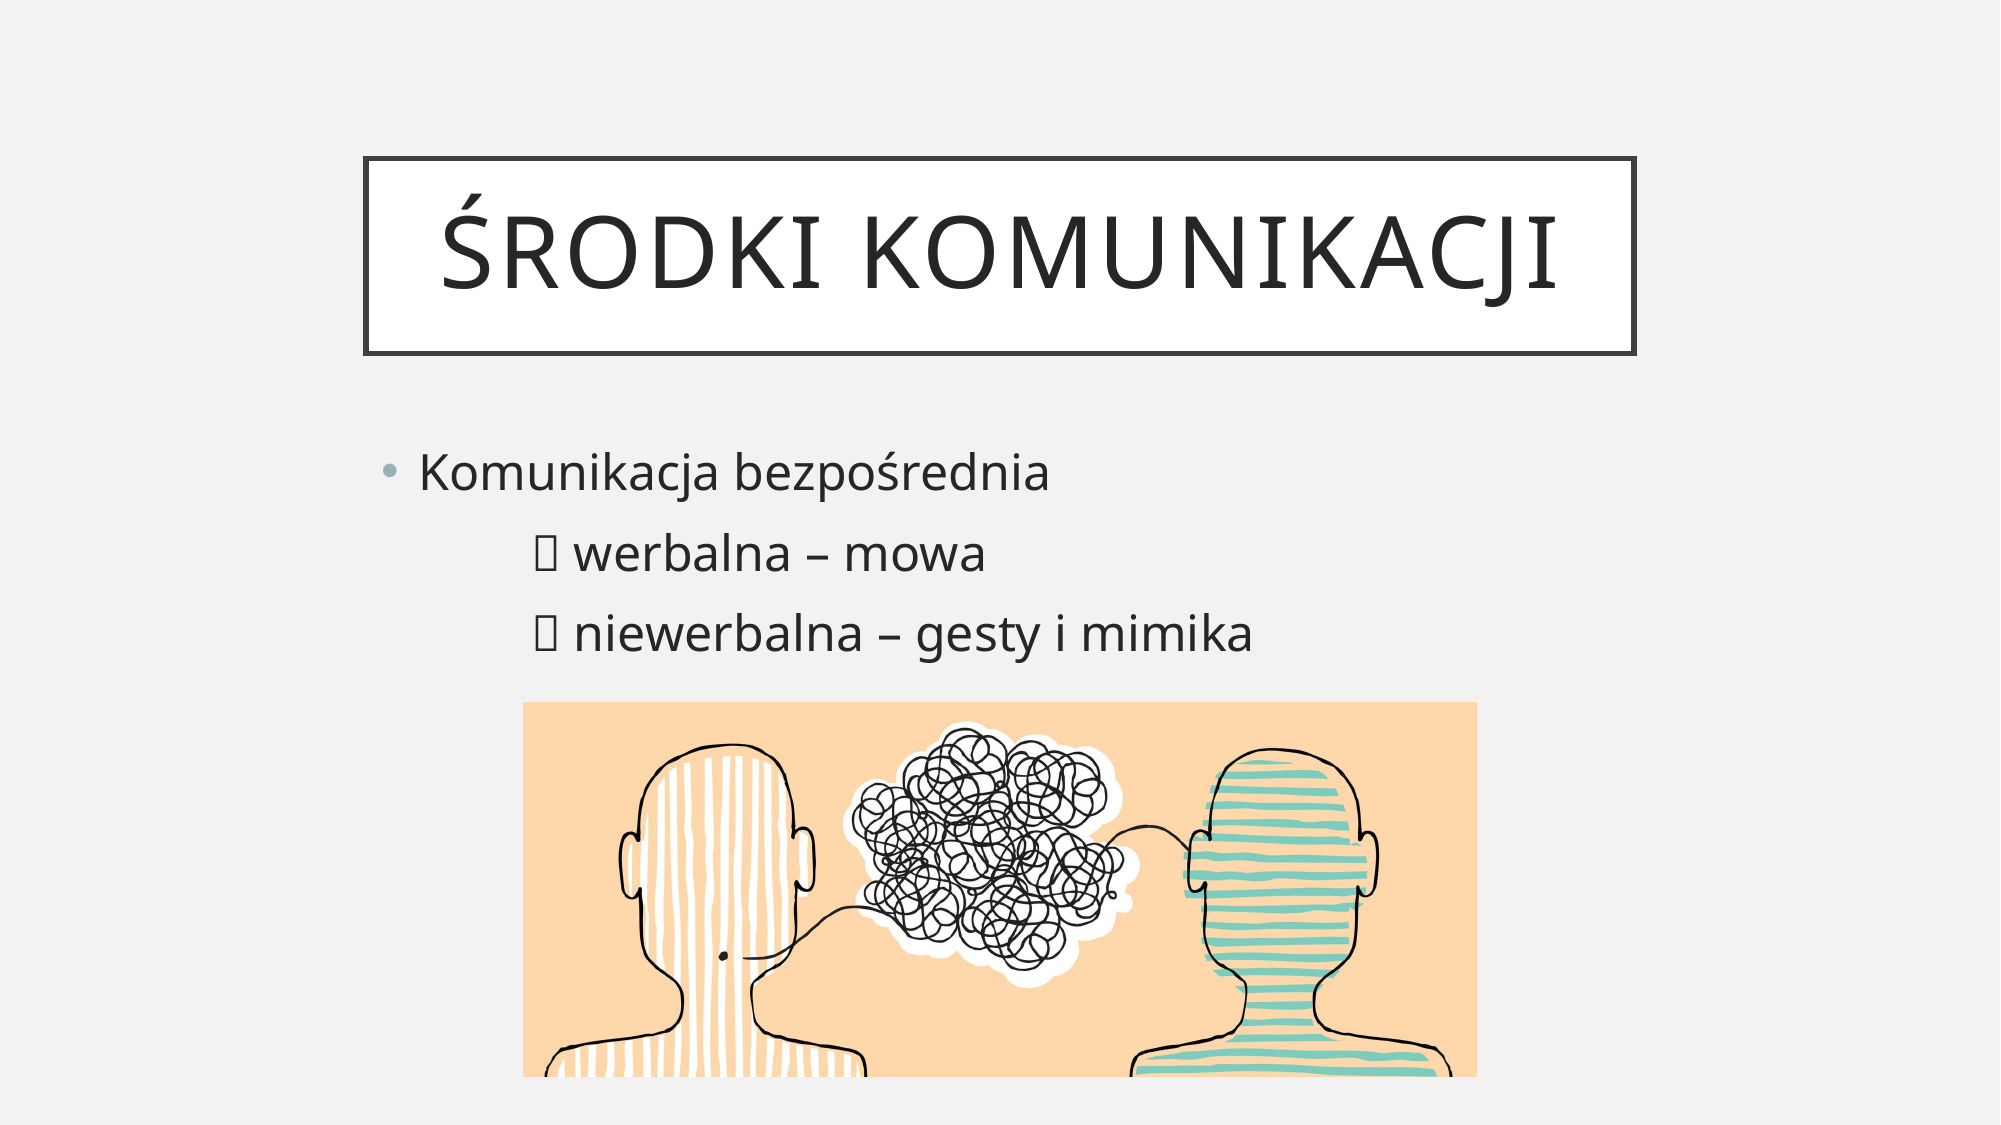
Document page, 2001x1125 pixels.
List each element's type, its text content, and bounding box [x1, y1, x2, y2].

list Komunikacja bezpośrednia  werbalna – mowa  niewerbalna – gesty i mimika [366, 432, 1634, 703]
title ŚRODKI KOMUNIKACJI [363, 156, 1637, 356]
picture [523, 702, 1477, 1077]
